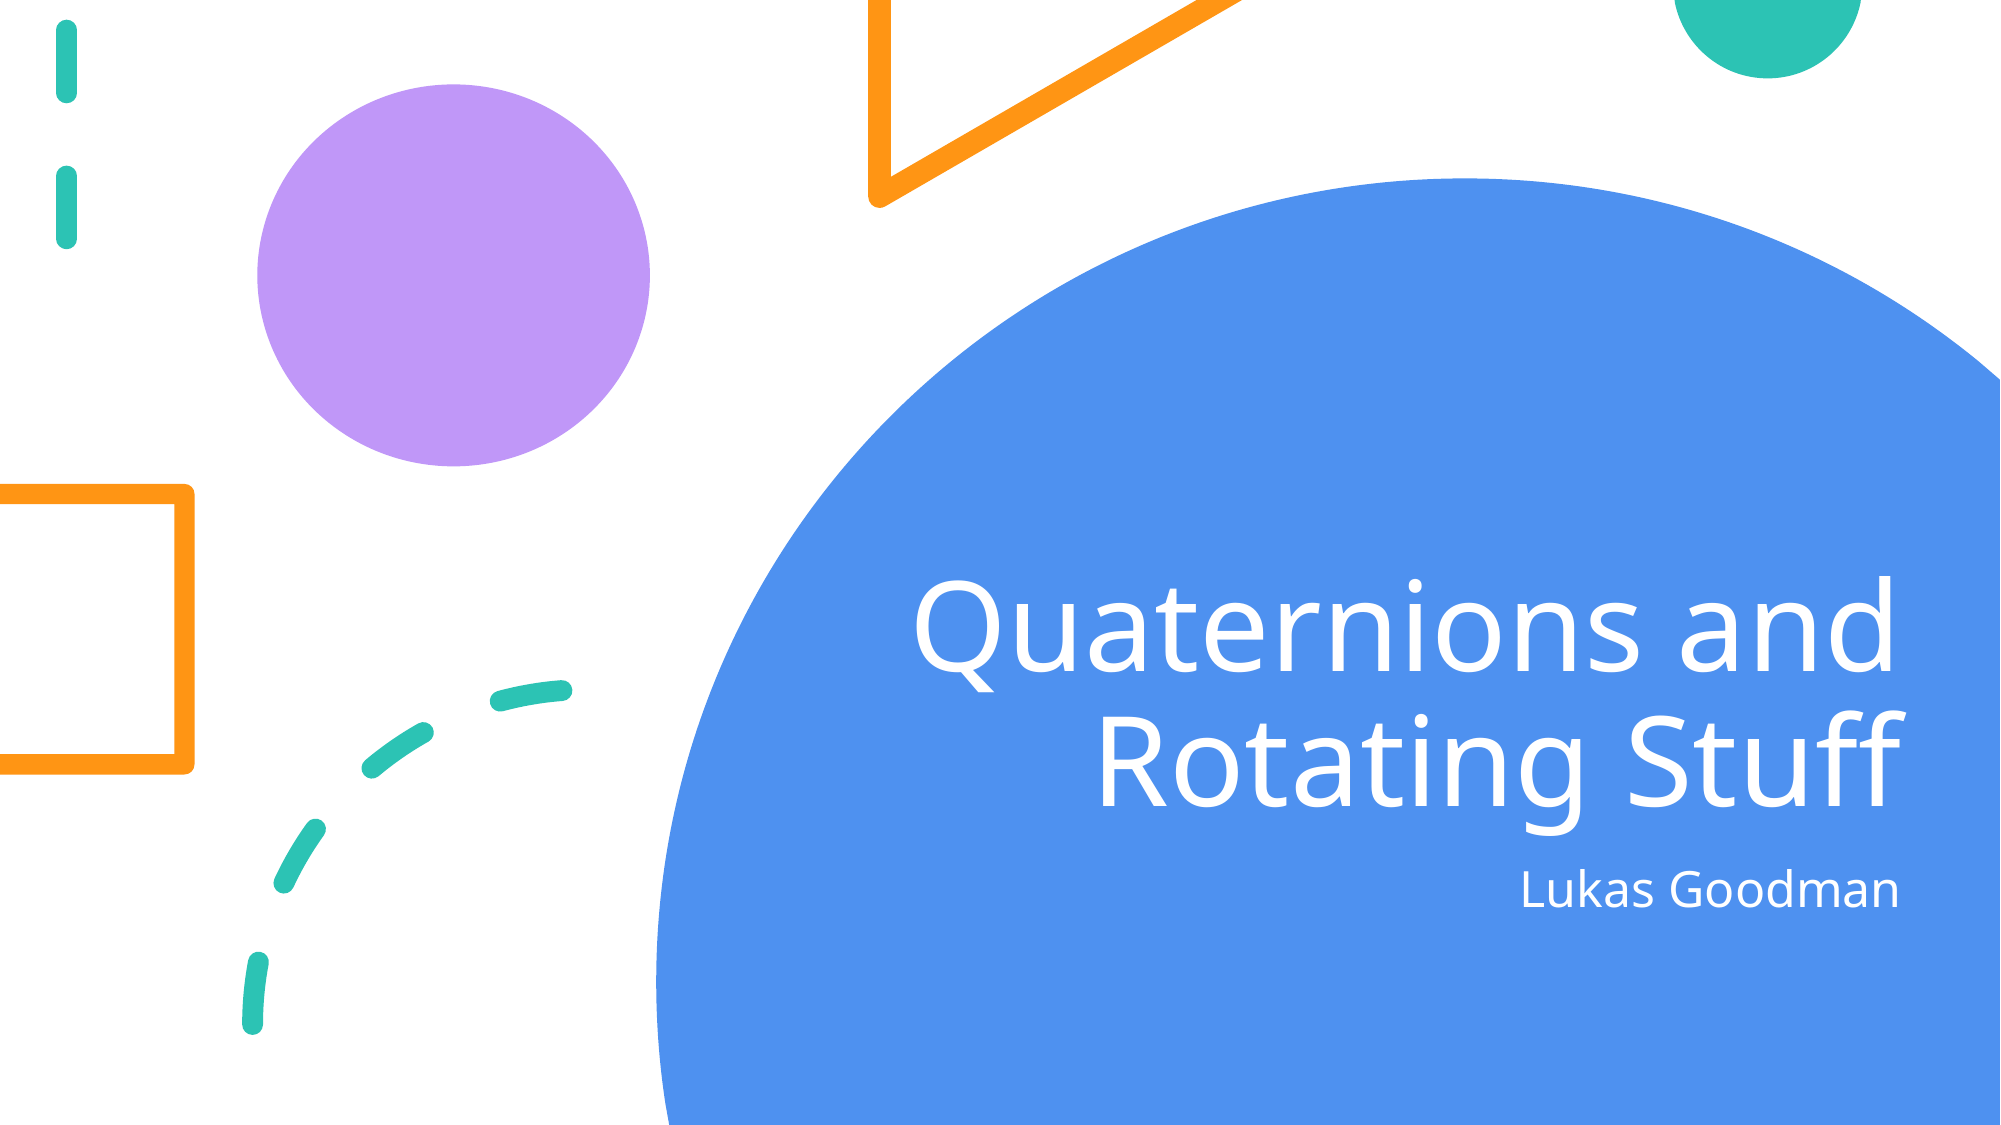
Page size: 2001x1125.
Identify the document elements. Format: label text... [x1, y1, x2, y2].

subtitle Lukas Goodman [835, 856, 1917, 1020]
title Quaternions and Rotating Stuff [835, 450, 1917, 842]
